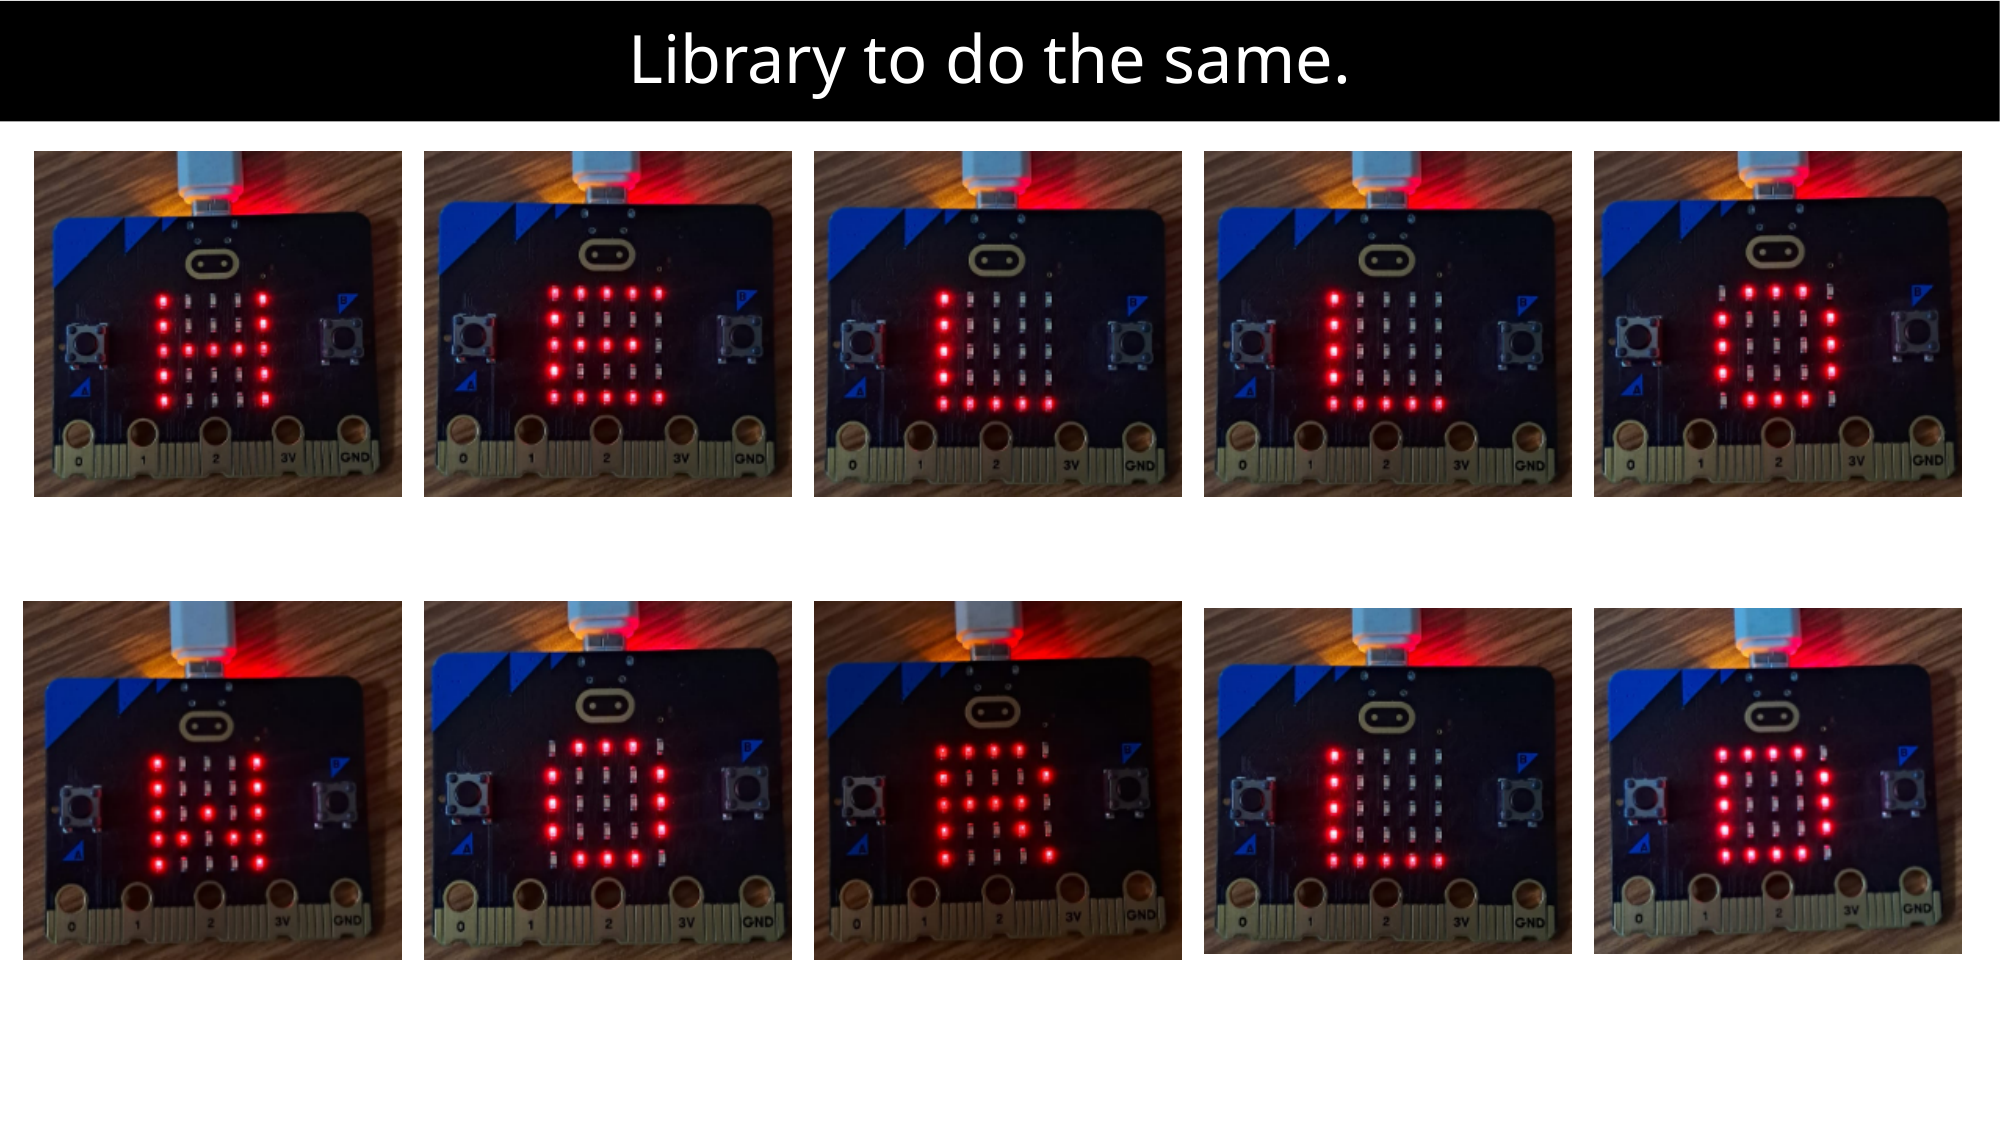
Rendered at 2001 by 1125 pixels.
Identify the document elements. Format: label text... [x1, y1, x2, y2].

picture [814, 600, 1183, 961]
picture [424, 150, 793, 498]
picture [424, 600, 793, 961]
text_box [0, 0, 2000, 123]
picture [1204, 150, 1573, 498]
title Library to do the same. [70, 1, 1910, 124]
picture [1594, 607, 1963, 954]
picture [1204, 607, 1573, 954]
picture [1594, 150, 1963, 498]
picture [814, 150, 1183, 498]
picture [22, 600, 403, 961]
picture [33, 150, 402, 497]
